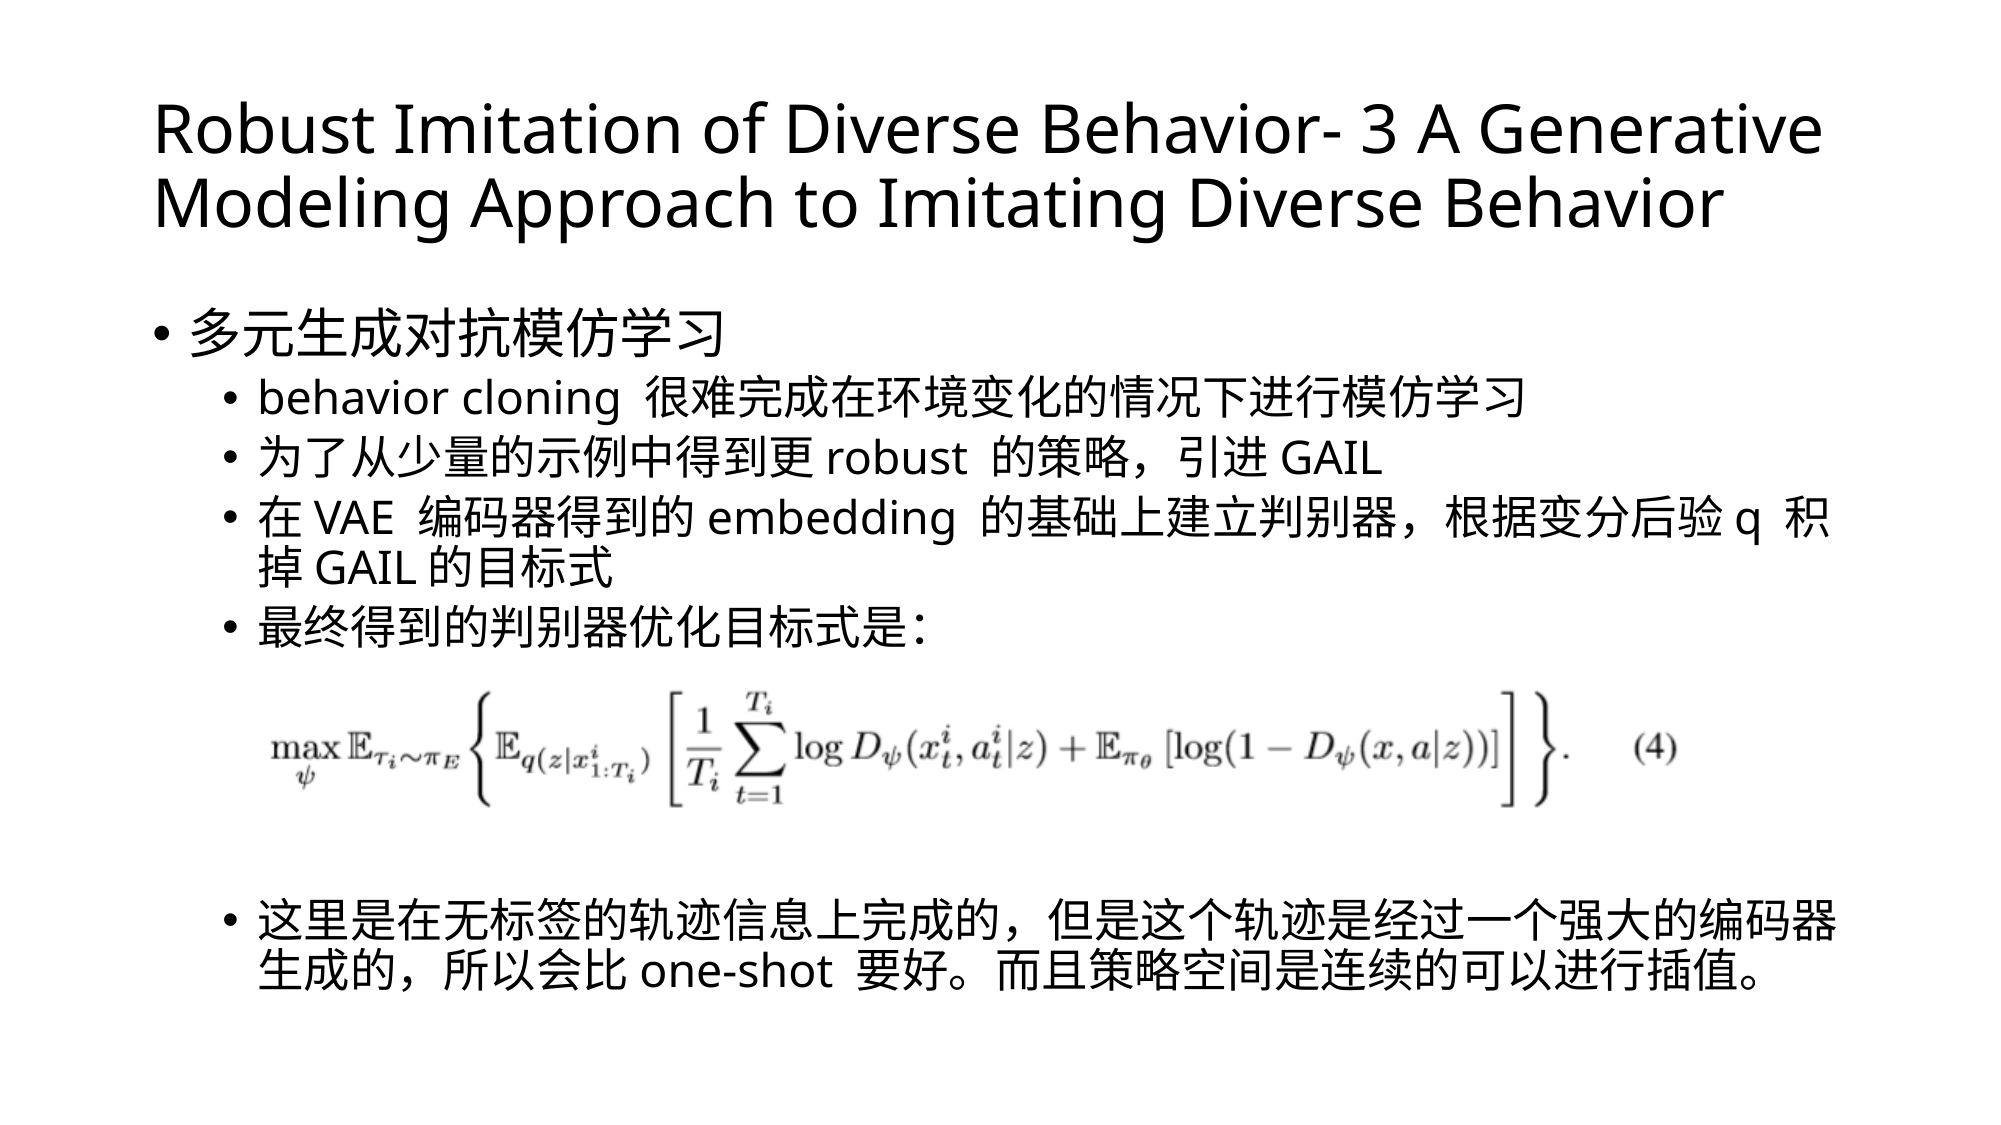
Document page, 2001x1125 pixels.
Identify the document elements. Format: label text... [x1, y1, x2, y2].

title Robust Imitation of Diverse Behavior- 3 A Generative Modeling Approach to Imitating Diverse Behavior [137, 59, 1863, 278]
picture [214, 689, 1691, 825]
list 多元生成对抗模仿学习 behavior cloning 很难完成在环境变化的情况下进行模仿学习 为了从少量的示例中得到更robust 的策略，引进GAIL 在VAE 编码器得到的embedding 的基础上建立判别器，根据变分后验q 积掉GAIL的目标式 最终得到的判别器优化目标式是： 这里是在无标签的轨迹信息上完成的，但是这个轨迹是经过一个强大的编码器生成的，所以会比one-shot 要好。而且策略空间是连续的可以进行插值。 [137, 299, 1863, 1014]
